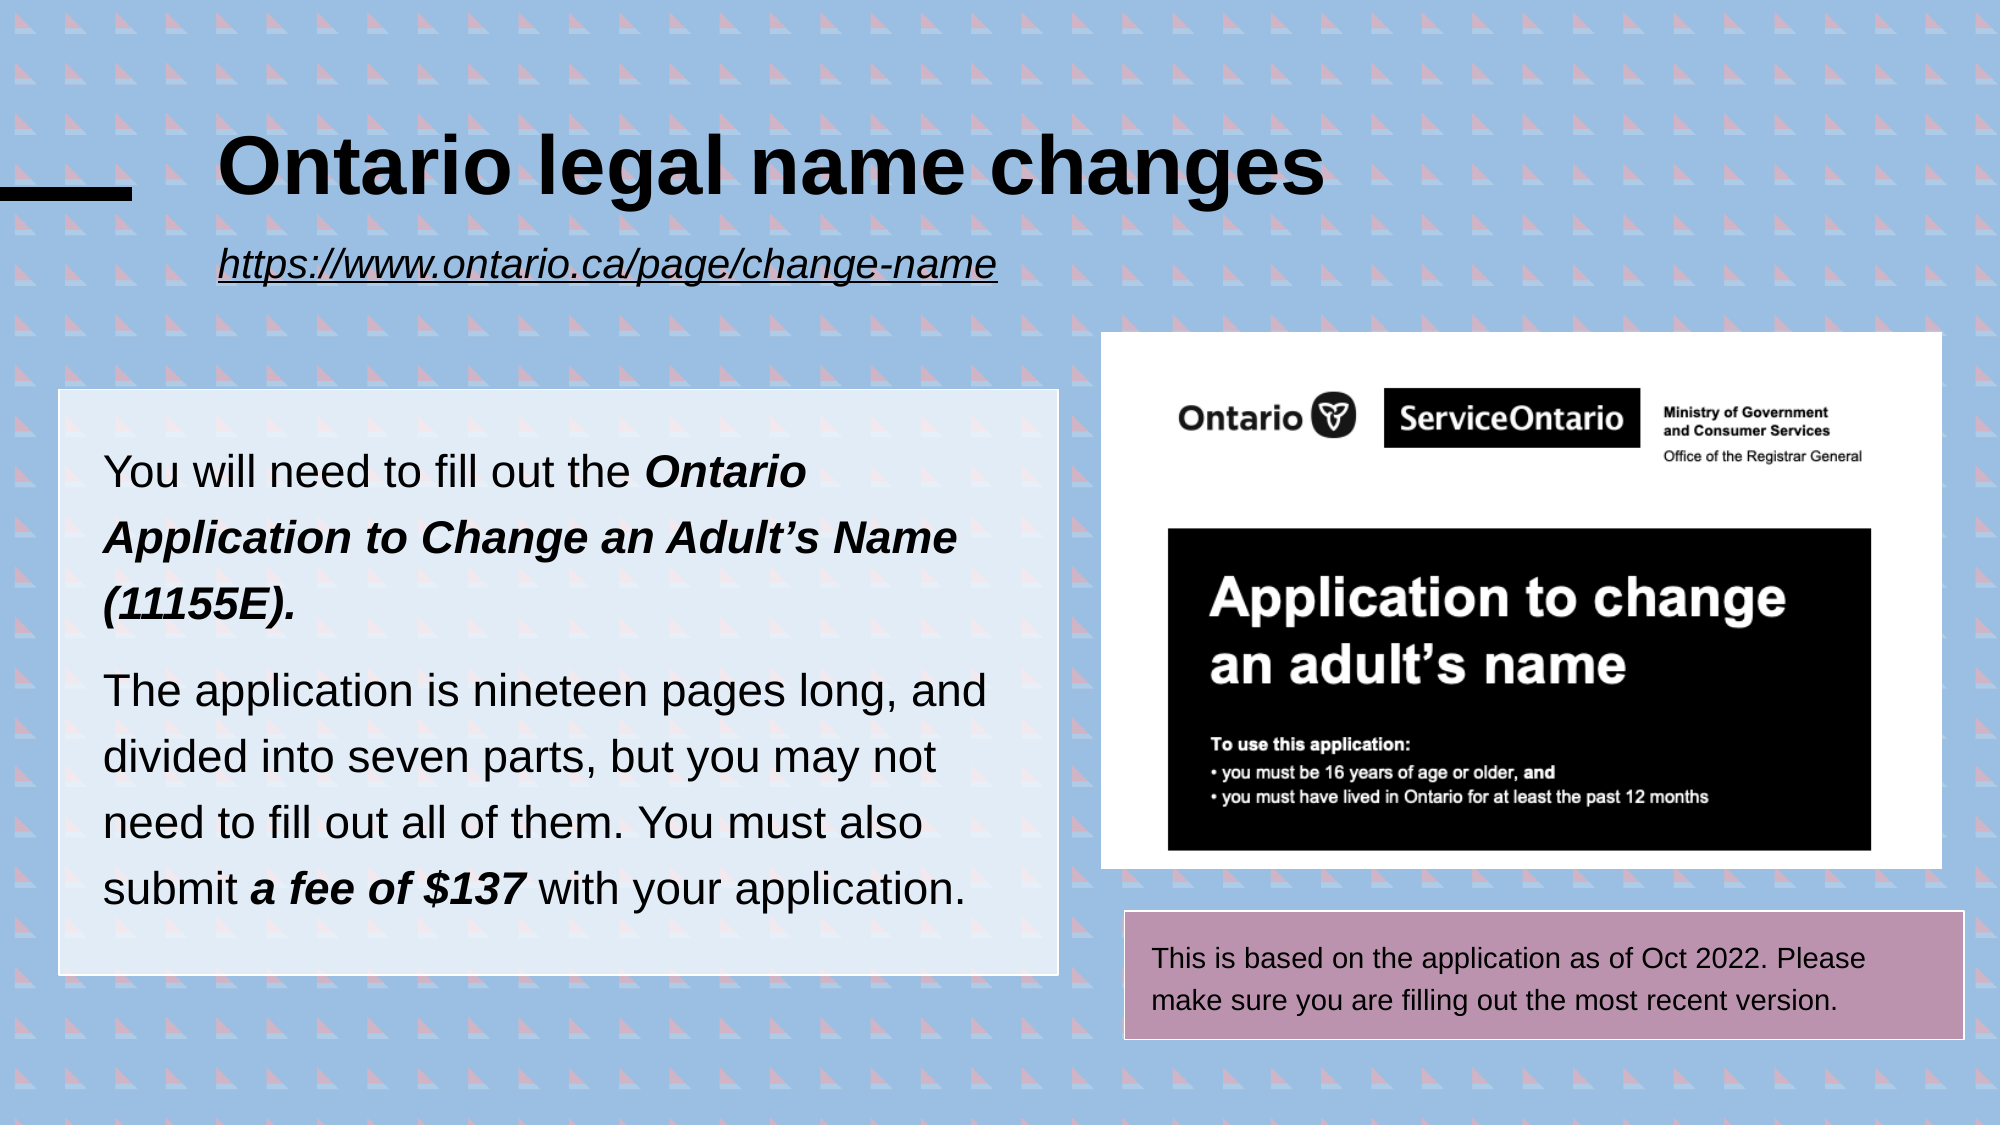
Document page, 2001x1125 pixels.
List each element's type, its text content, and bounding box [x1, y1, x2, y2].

text_box [58, 389, 1058, 976]
text_box This is based on the application as of Oct 2022. Please make sure you are filling out the most recent version. [1136, 924, 1942, 1032]
picture [1101, 332, 1942, 869]
text_box https://www.ontario.ca/page/change-name [202, 214, 1125, 295]
text_box You will need to fill out the Ontario Application to Change an Adult’s Name (11155E). The application is nineteen pages long, and divided into seven parts, but you may not need to fill out all of them. You must also submit a fee of $137 with your application. [87, 423, 1012, 925]
text_box [1124, 910, 1964, 1040]
title Ontario legal name changes [202, 118, 1361, 238]
